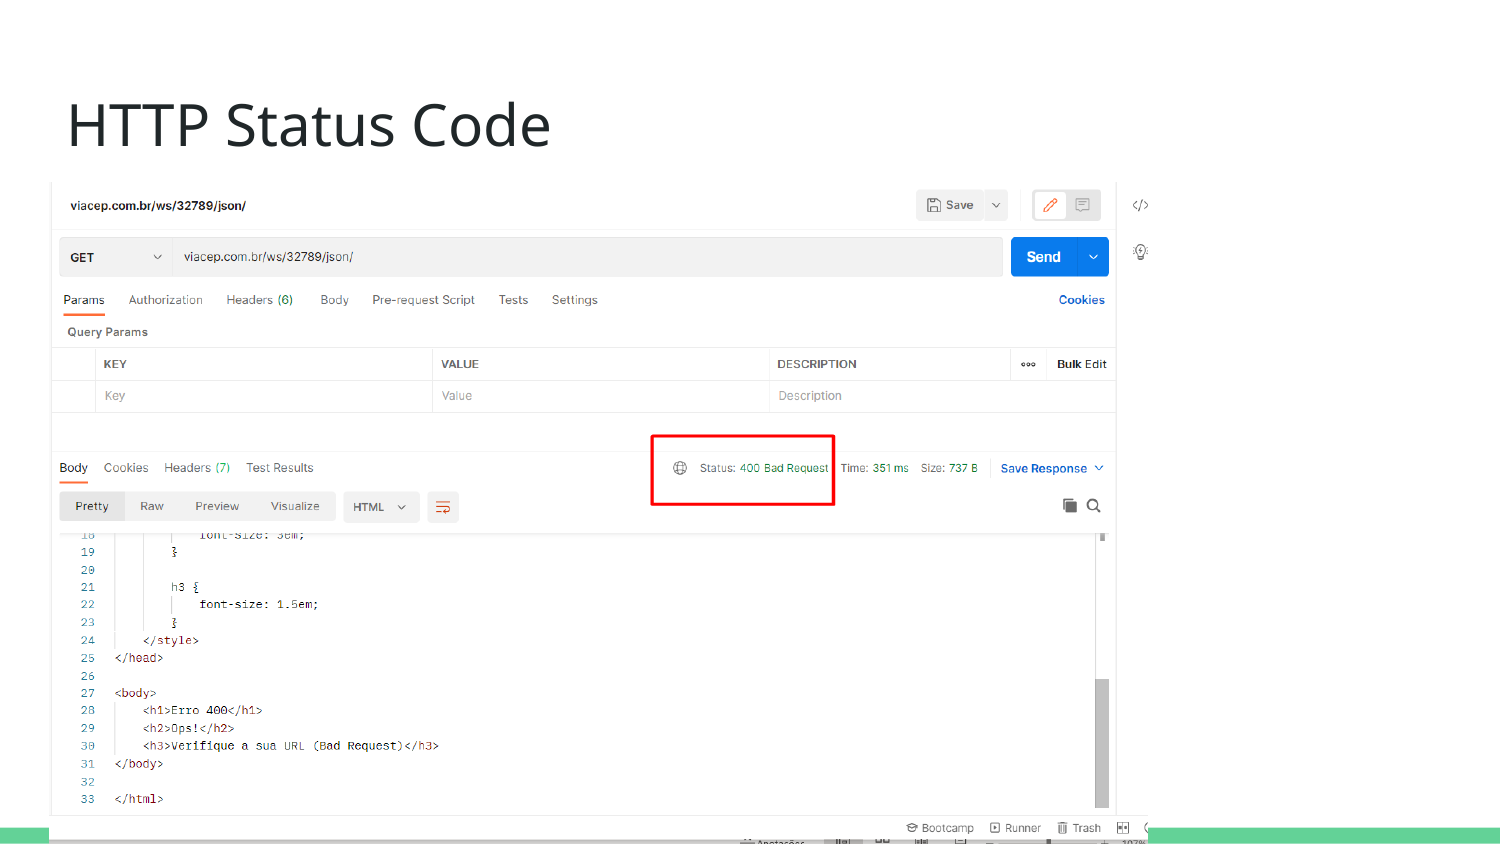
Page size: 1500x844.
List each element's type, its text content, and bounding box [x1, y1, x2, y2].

picture [49, 182, 1148, 844]
title HTTP Status Code [51, 72, 1449, 167]
